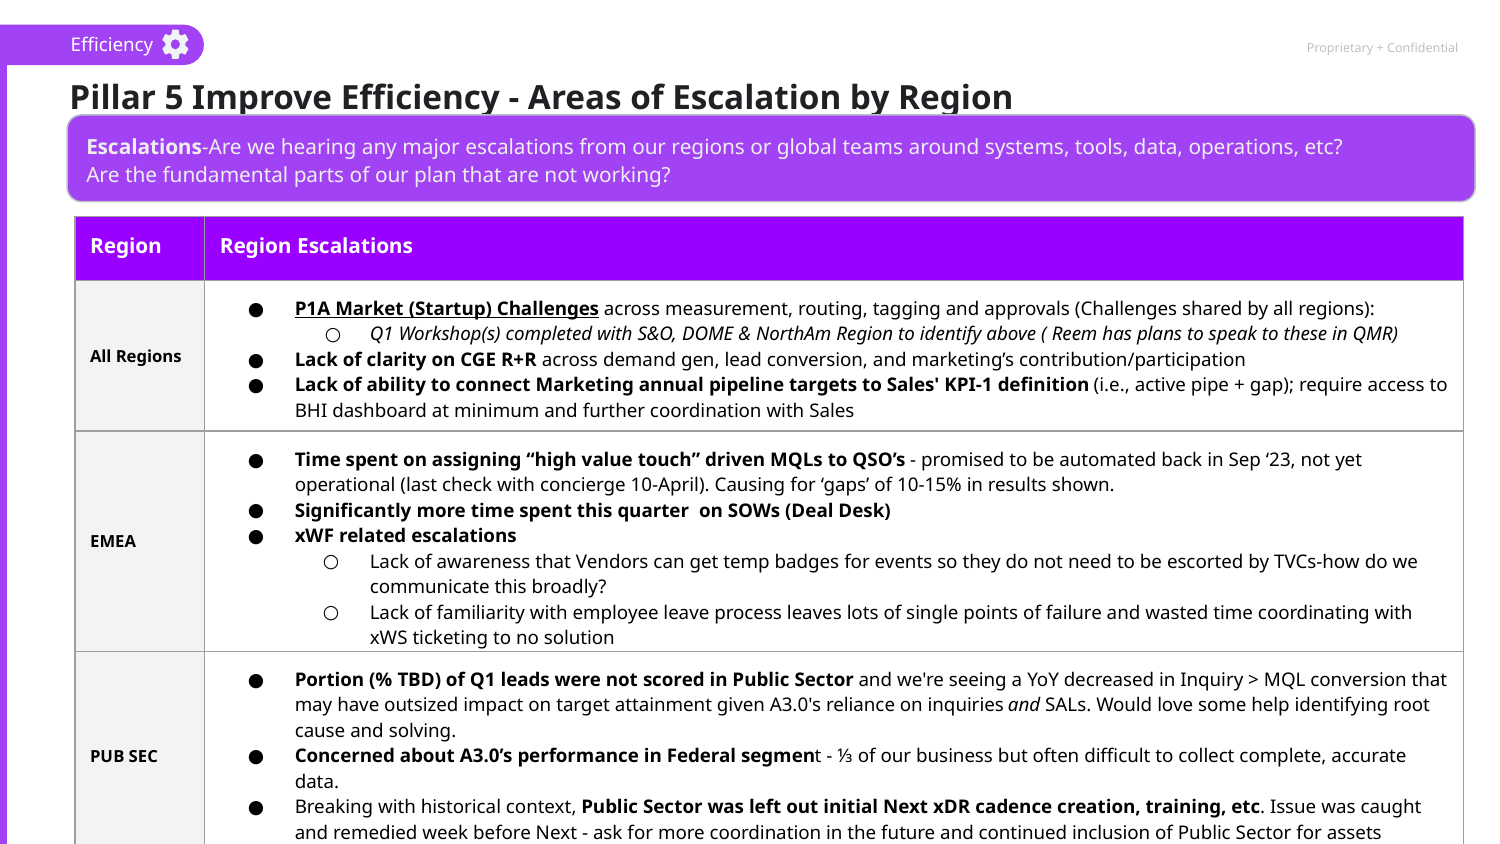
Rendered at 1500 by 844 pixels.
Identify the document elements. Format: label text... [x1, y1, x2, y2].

table_header Region Escalations [205, 217, 1463, 280]
table_cell PUB SEC [76, 652, 204, 844]
text_box [162, 29, 189, 59]
title Pillar 5 Improve Efficiency - Areas of Escalation by Region [69, 70, 1464, 120]
table_cell EMEA [76, 432, 204, 651]
table_cell P1A Market (Startup) Challenges across measurement, routing, tagging and approvals (Challenges shared by all regions): Q1 Workshop(s) completed with S&O, DOME & NorthAm Region to identify above ( Reem has plans to speak to these in QMR) Lack of clarity on CGE R+R across demand gen, lead conversion, and marketing’s contribution/participation Lack of ability to connect Marketing annual pipeline targets to Sales' KPI-1 definition (i.e., active pipe + gap); require access to BHI dashboard at minimum and further coordination with Sales [205, 281, 1463, 430]
table_header Region [76, 217, 204, 280]
subtitle Efficiency [10, 24, 154, 64]
table_cell Time spent on assigning “high value touch” driven MQLs to QSO’s - promised to be automated back in Sep ‘23, not yet operational (last check with concierge 10-April). Causing for ‘gaps’ of 10-15% in results shown. Significantly more time spent this quarter on SOWs (Deal Desk) xWF related escalations Lack of awareness that Vendors can get temp badges for events so they do not need to be escorted by TVCs-how do we communicate this broadly? Lack of familiarity with employee leave process leaves lots of single points of failure and wasted time coordinating with xWS ticketing to no solution [205, 432, 1463, 651]
text_box Escalations-Are we hearing any major escalations from our regions or global teams around systems, tools, data, operations, etc? Are the fundamental parts of our plan that are not working? [67, 114, 1476, 202]
table_cell All Regions [76, 281, 204, 430]
table_cell Portion (% TBD) of Q1 leads were not scored in Public Sector and we're seeing a YoY decreased in Inquiry > MQL conversion that may have outsized impact on target attainment given A3.0's reliance on inquiries and SALs. Would love some help identifying root cause and solving. Concerned about A3.0’s performance in Federal segment - ⅓ of our business but often difficult to collect complete, accurate data. Breaking with historical context, Public Sector was left out initial Next xDR cadence creation, training, etc. Issue was caught and remedied week before Next - ask for more coordination in the future and continued inclusion of Public Sector for assets created centrally. [205, 652, 1463, 844]
